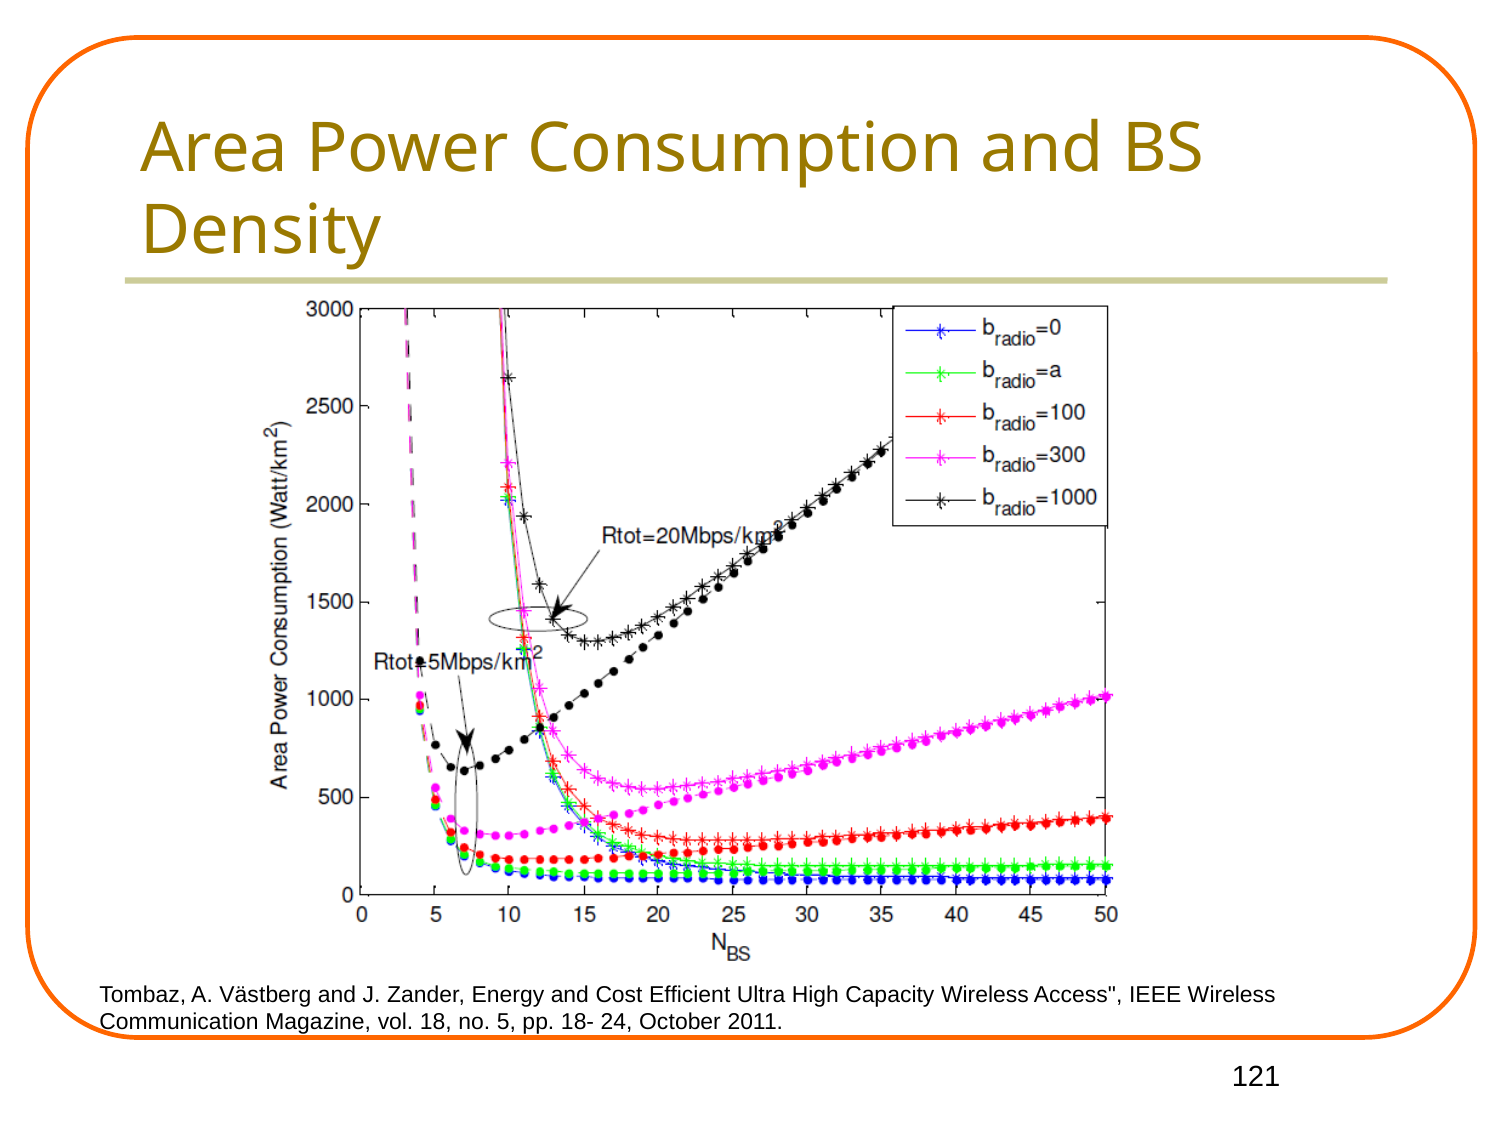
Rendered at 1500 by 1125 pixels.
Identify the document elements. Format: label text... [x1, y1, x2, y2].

slide_number 121 [1124, 1049, 1388, 1125]
picture [243, 285, 1135, 973]
title Area Power Consumption and BS Density [125, 87, 1388, 275]
text_box Tombaz, A. Västberg and J. Zander, Energy and Cost Efficient Ultra High Capacity Wireless Access", IEEE Wireless Communication Magazine, vol. 18, no. 5, pp. 18- 24, October 2011. [84, 972, 1378, 1042]
